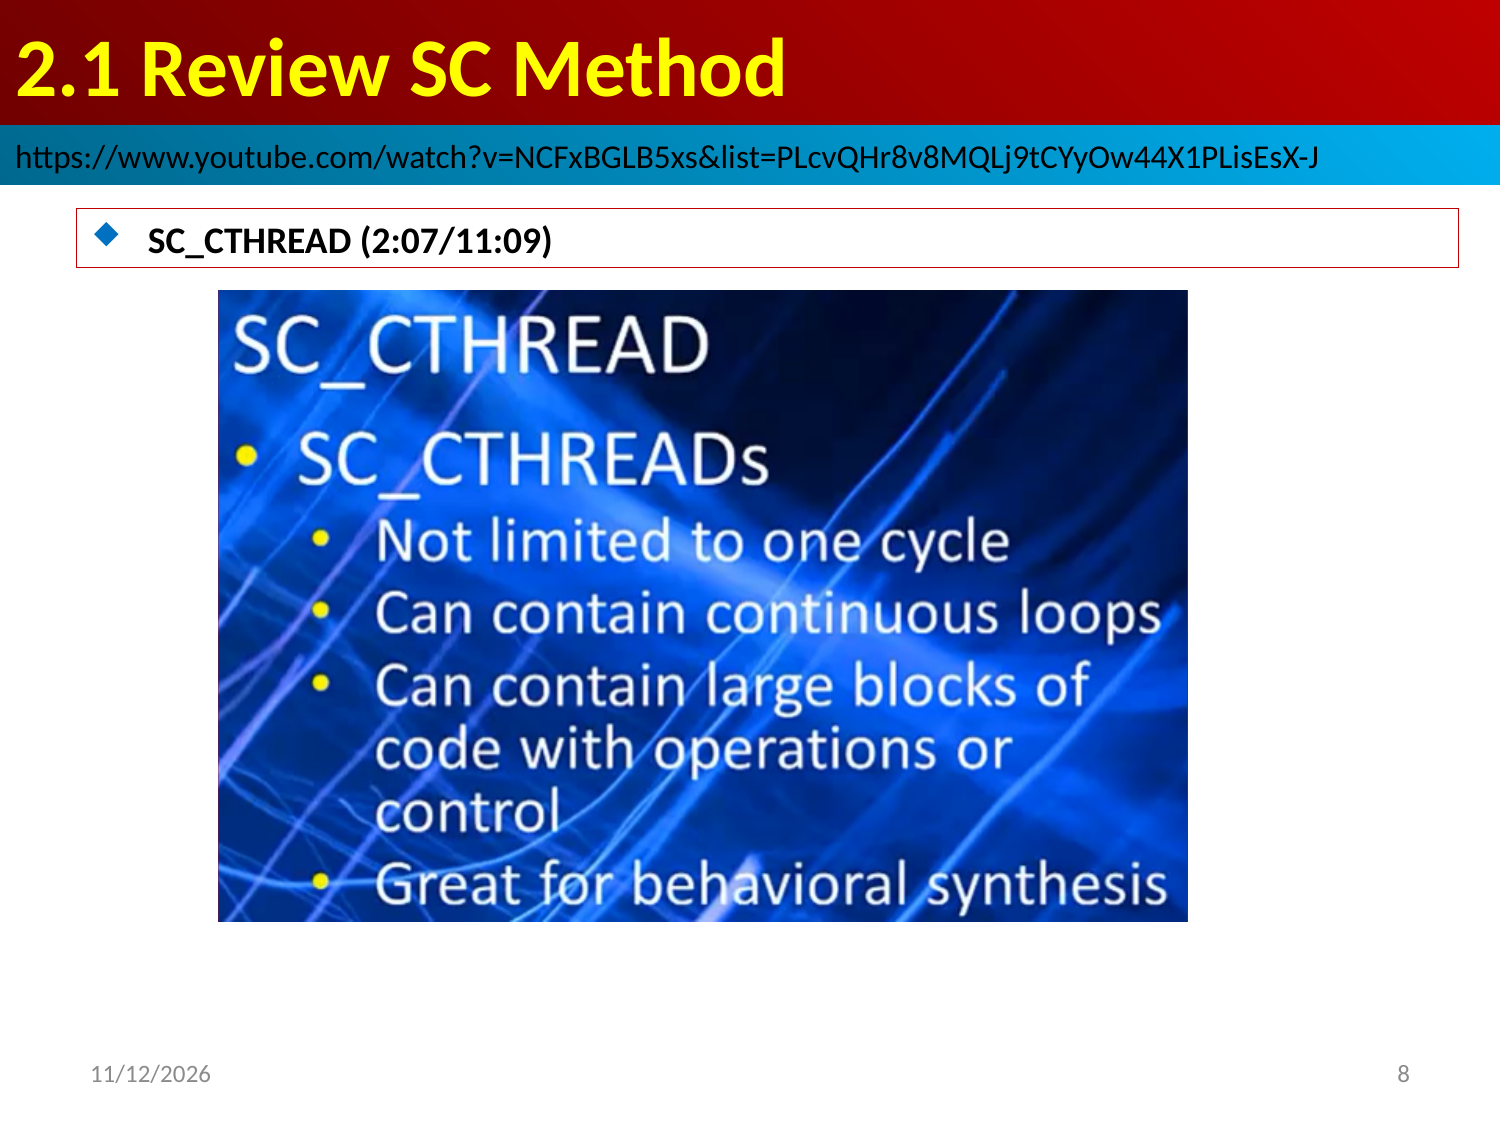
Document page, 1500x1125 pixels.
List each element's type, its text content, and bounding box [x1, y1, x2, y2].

title 2.1 Review SC Method [0, 0, 1500, 125]
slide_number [75, 1042, 425, 1103]
text_box https://www.youtube.com/watch?v=NCFxBGLB5xs&list=PLcvQHr8v8MQLj9tCYyOw44X1PLisEsX-J [0, 125, 1500, 185]
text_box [218, 290, 1188, 923]
slide_number 8 [1074, 1042, 1425, 1103]
subtitle SC_CTHREAD (2:07/11:09) [76, 208, 1459, 268]
